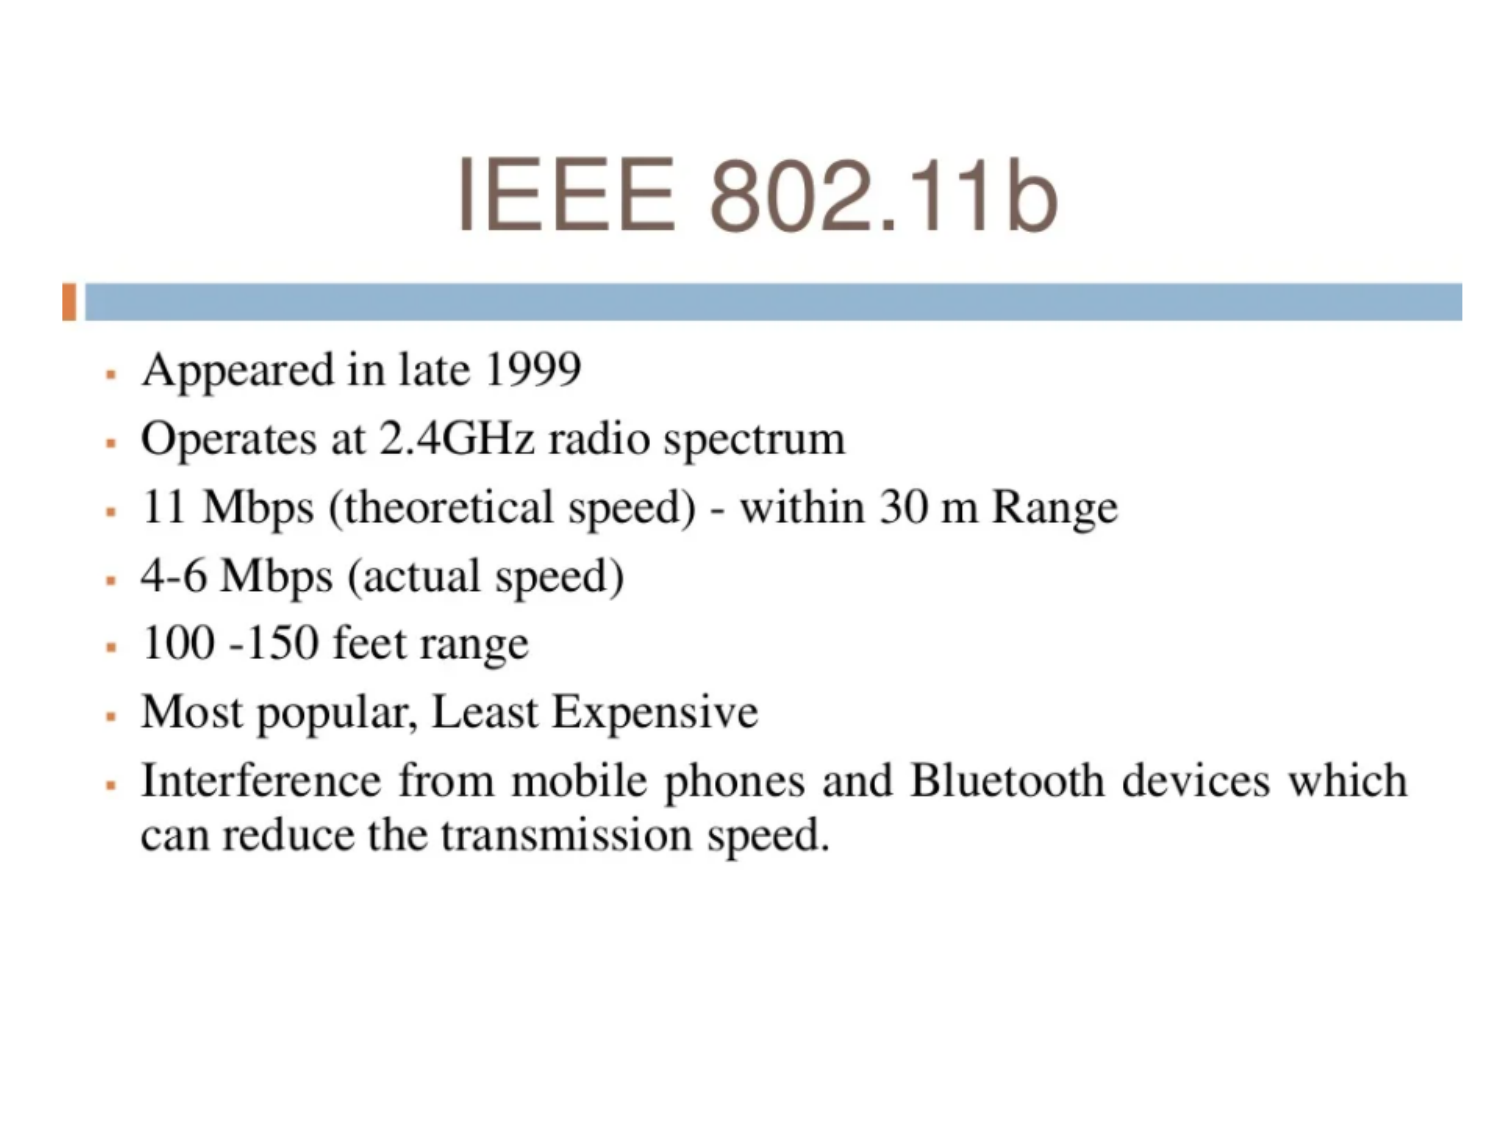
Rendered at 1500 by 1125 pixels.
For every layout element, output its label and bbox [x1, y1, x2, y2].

picture [62, 74, 1463, 951]
